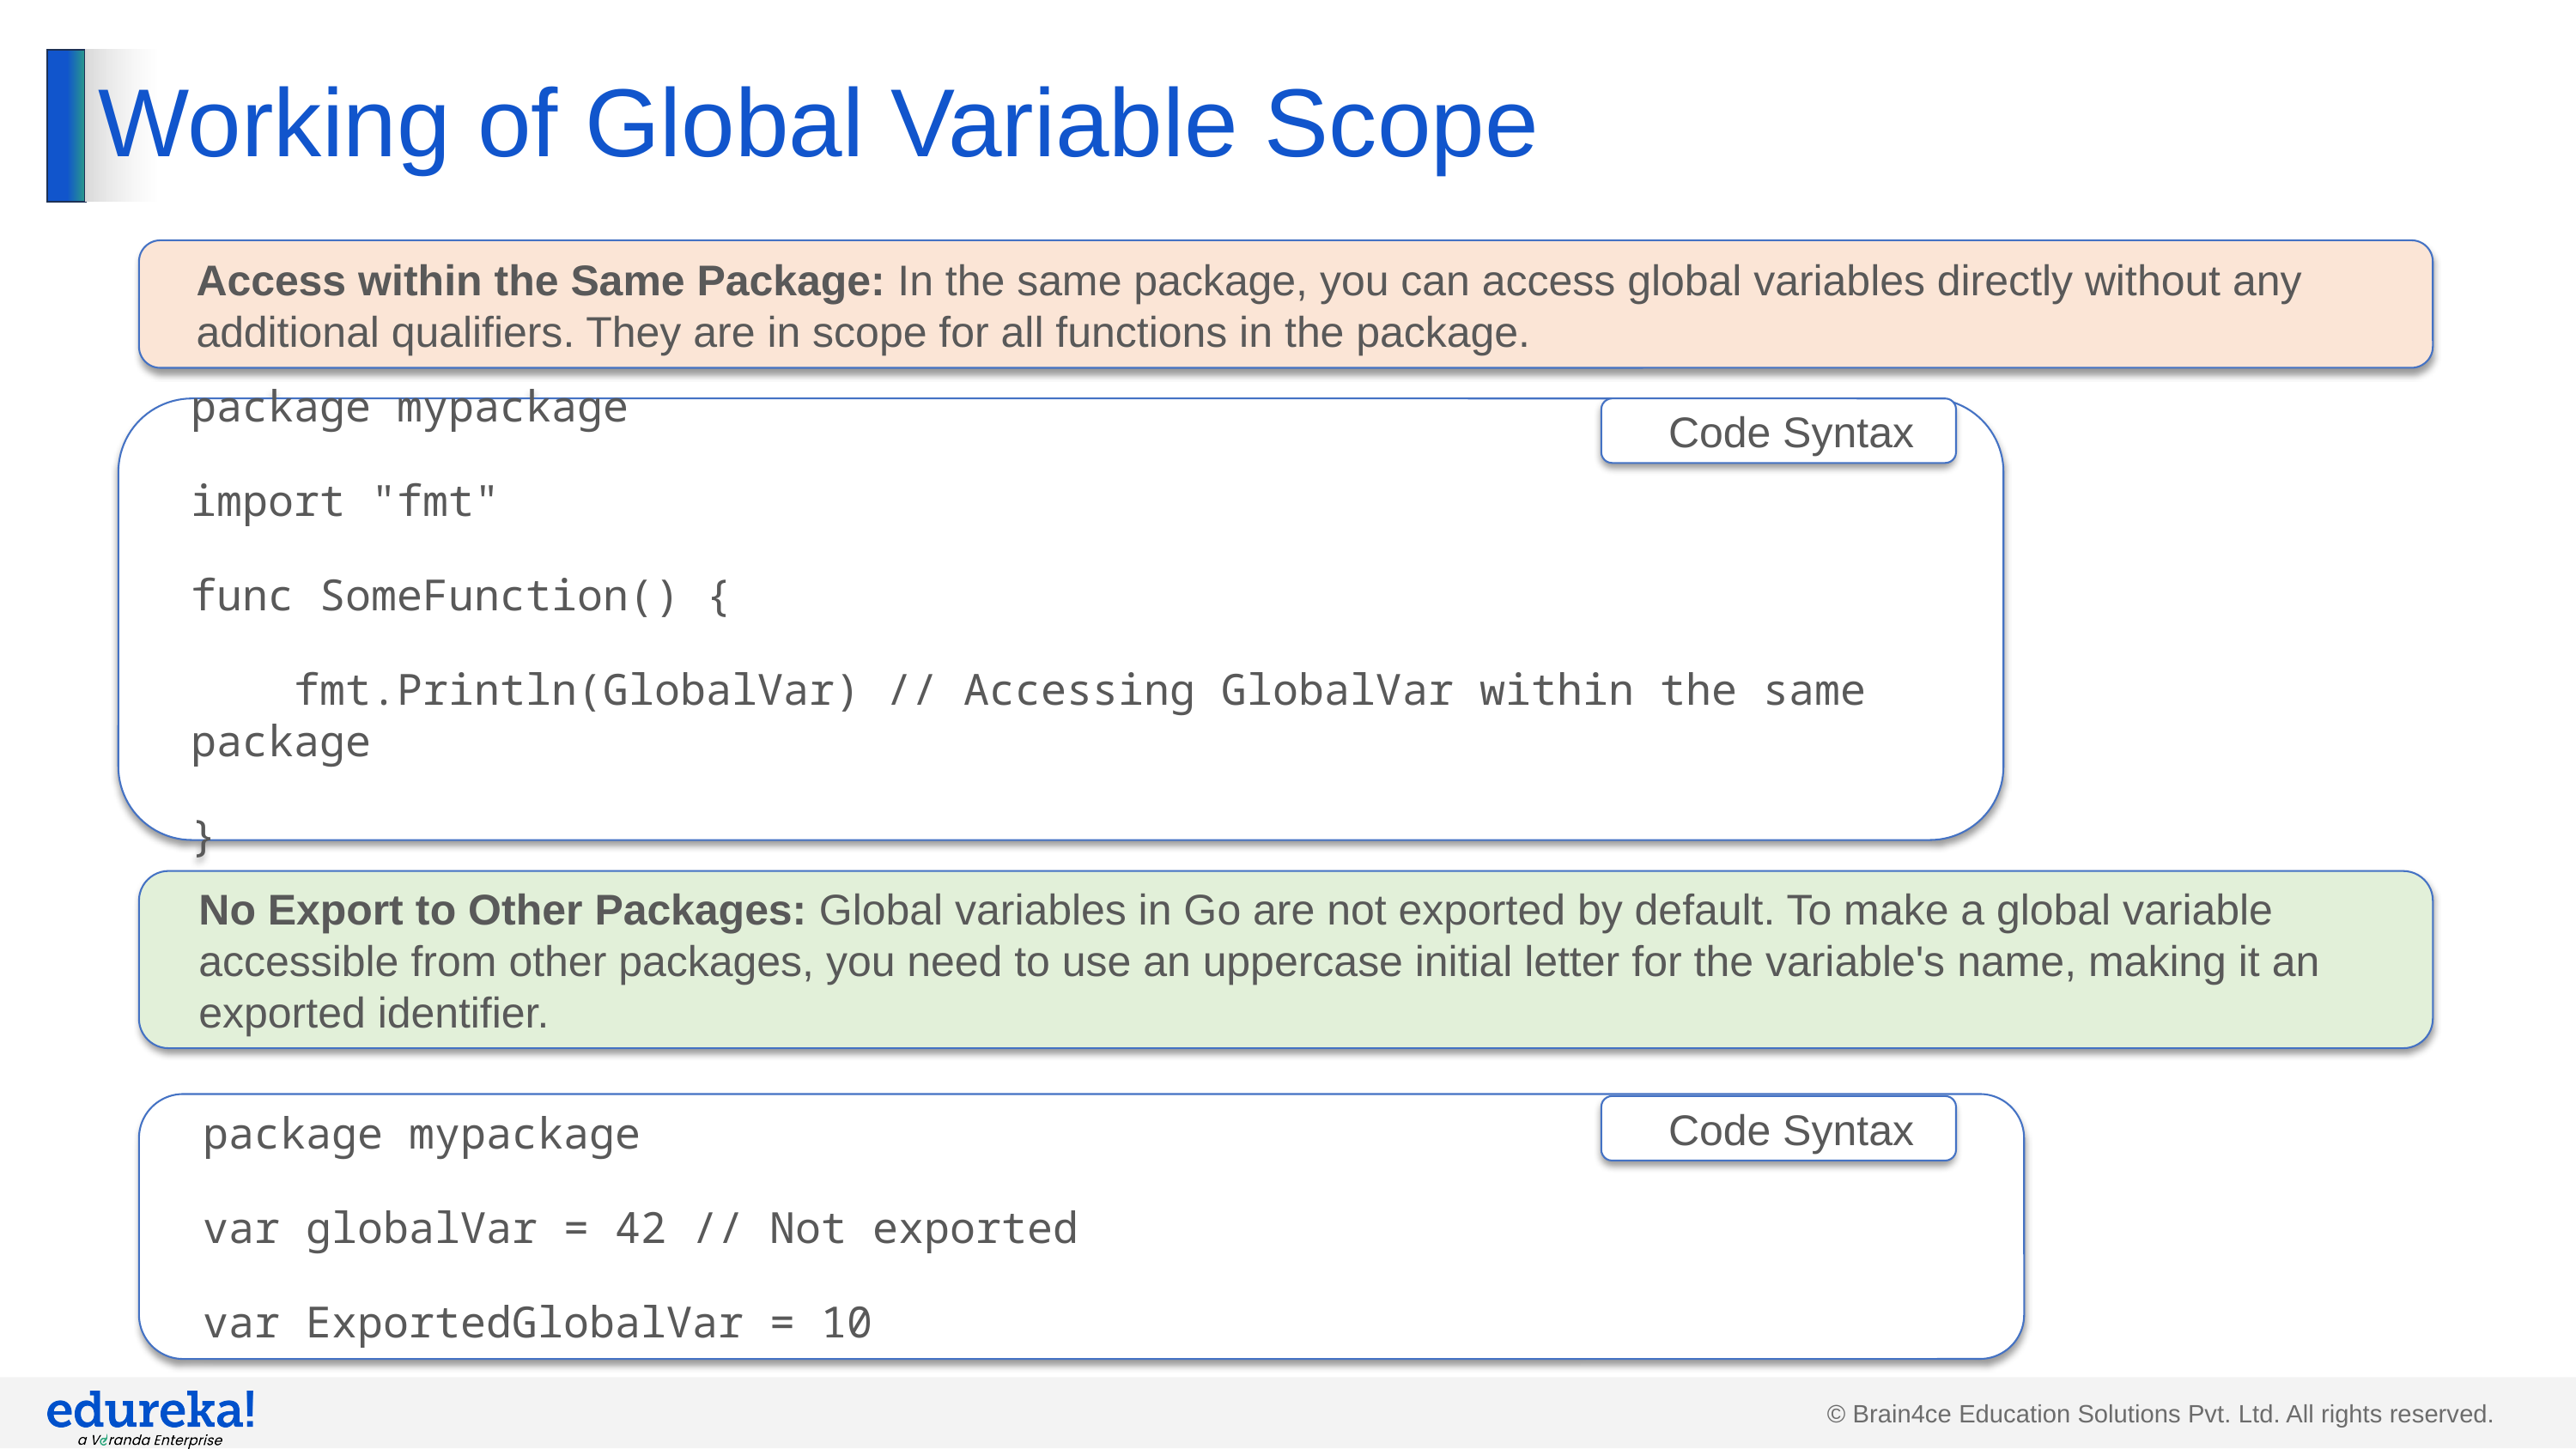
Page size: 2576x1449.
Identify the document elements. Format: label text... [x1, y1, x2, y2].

text_box package mypackage var globalVar = 42 // Not exported var ExportedGlobalVar = 10 [138, 1094, 2025, 1360]
text_box Code Syntax [1601, 1095, 1956, 1161]
text_box Code Syntax [1601, 398, 1956, 464]
picture [47, 1391, 253, 1449]
title Working of Global Variable Scope [85, 49, 2491, 202]
text_box Access within the Same Package: In the same package, you can access global variables directly without any additional qualifiers. They are in scope for all functions in the package. [138, 239, 2433, 368]
text_box No Export to Other Packages: Global variables in Go are not exported by default. To make a global variable accessible from other packages, you need to use an uppercase initial letter for the variable's name, making it an exported identifier. [138, 870, 2433, 1049]
text_box package mypackage import "fmt" func SomeFunction() { fmt.Println(GlobalVar) // Accessing GlobalVar within the same package } [118, 398, 2004, 840]
